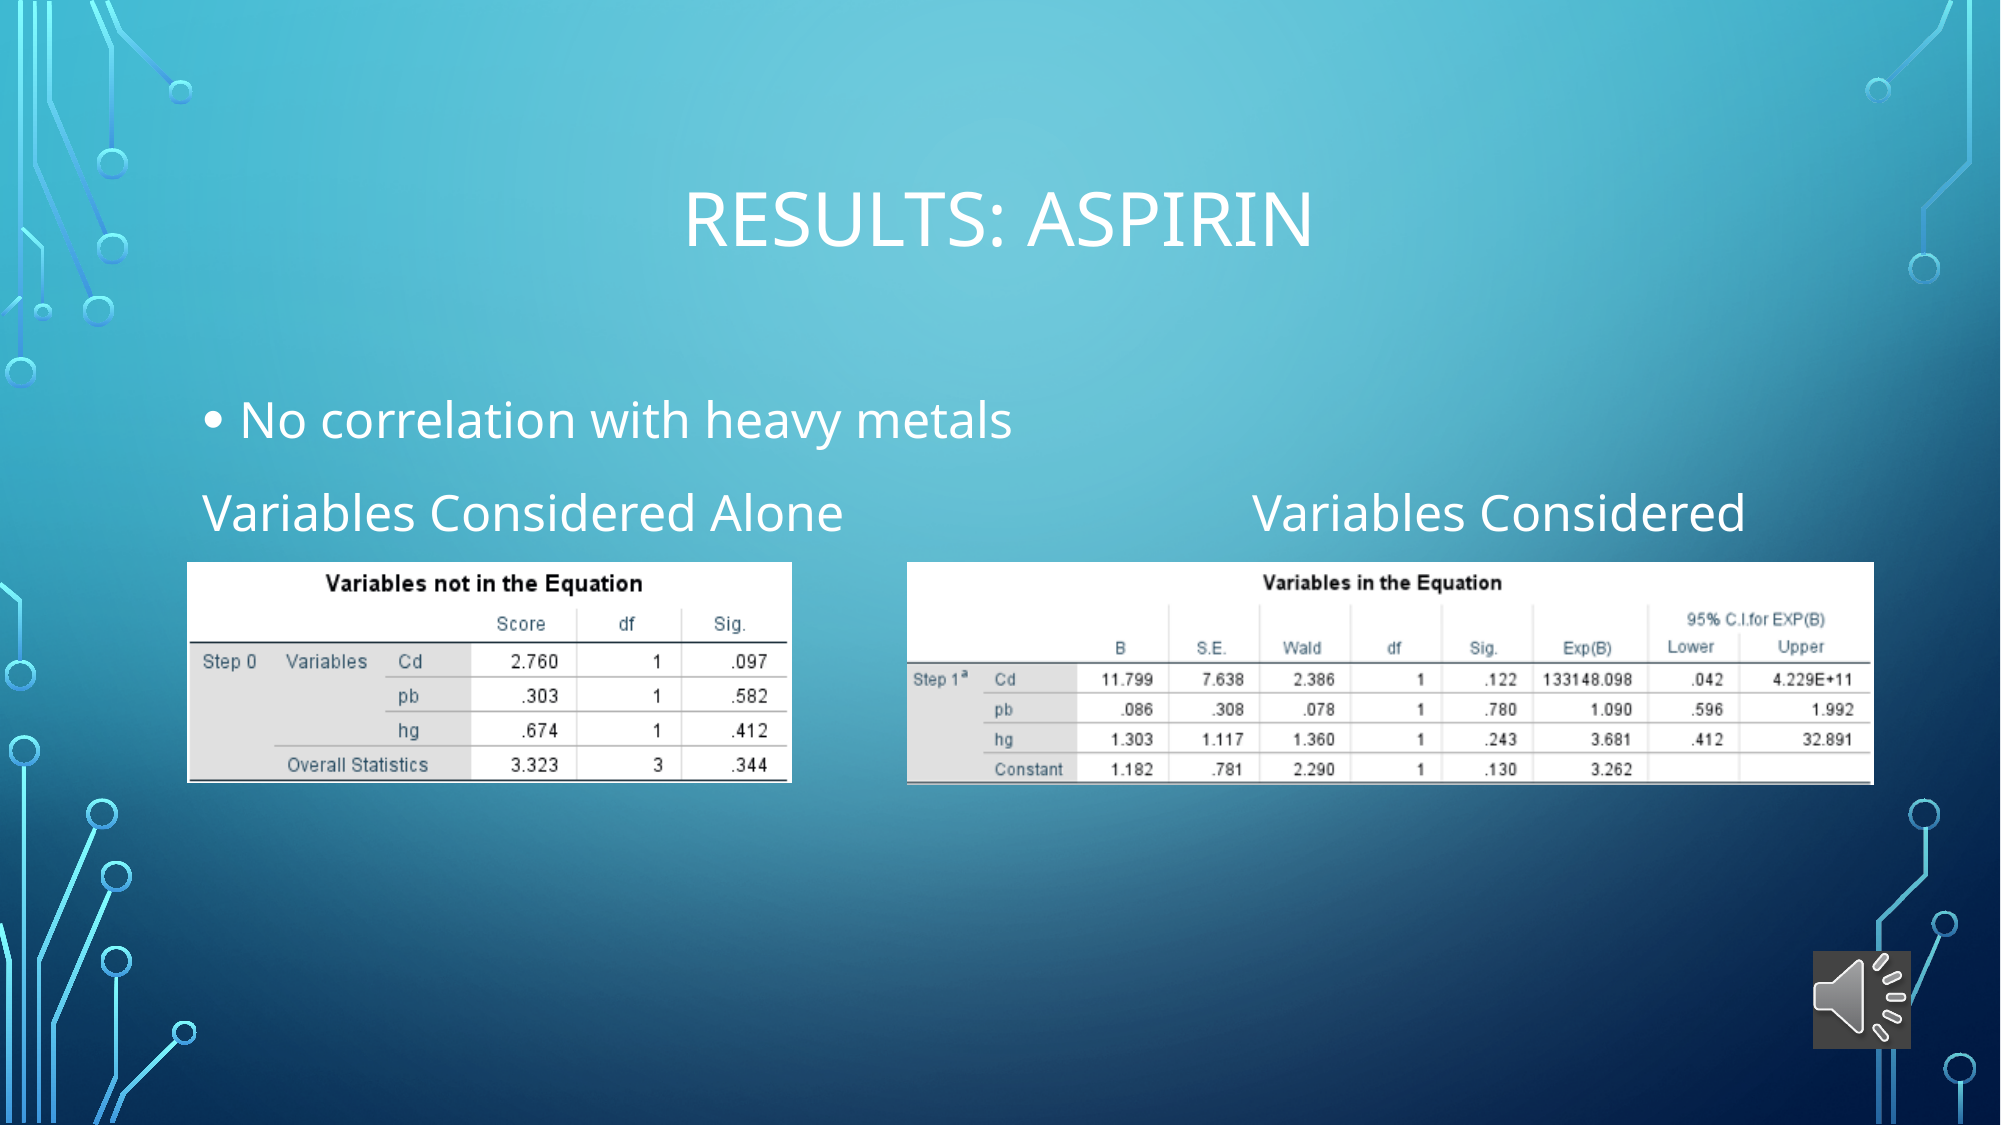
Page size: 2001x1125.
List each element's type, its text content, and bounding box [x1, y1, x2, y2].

picture [1811, 949, 1913, 1051]
picture [907, 562, 1874, 785]
picture [186, 562, 793, 784]
list No correlation with heavy metals Variables Considered Alone Variables Considered Together [187, 369, 1813, 950]
title Results: Aspirin [187, 101, 1813, 344]
